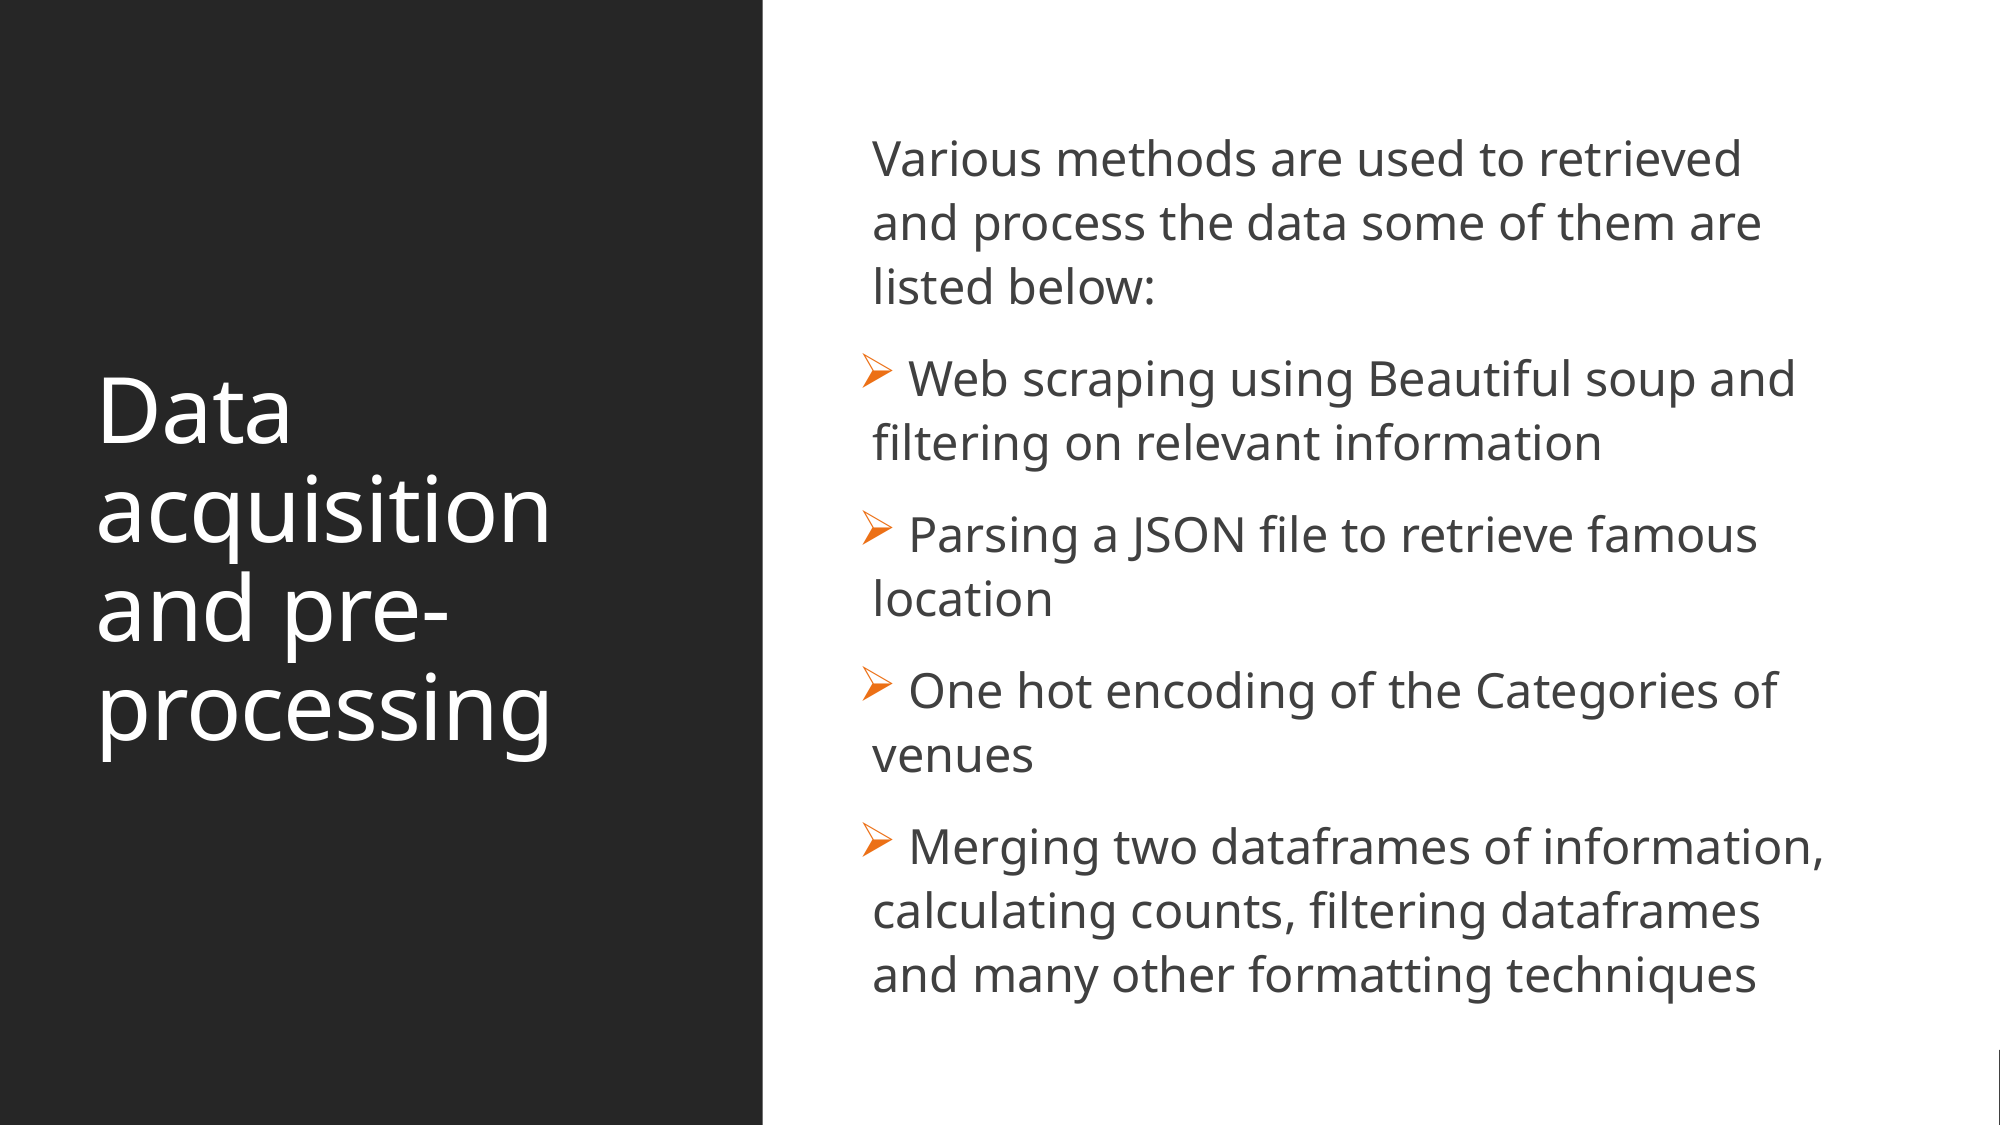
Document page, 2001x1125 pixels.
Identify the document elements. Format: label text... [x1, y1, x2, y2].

list Various methods are used to retrieved and process the data some of them are listed below: Web scraping using Beautiful soup and filtering on relevant information Parsing a JSON file to retrieve famous location One hot encoding of the Categories of venues Merging two dataframes of information, calculating counts, filtering dataframes and many other formatting techniques [858, 99, 1830, 1026]
text_box [764, 0, 2000, 1125]
text_box [0, 0, 764, 1125]
title Data acquisition and pre-processing [80, 99, 679, 1026]
